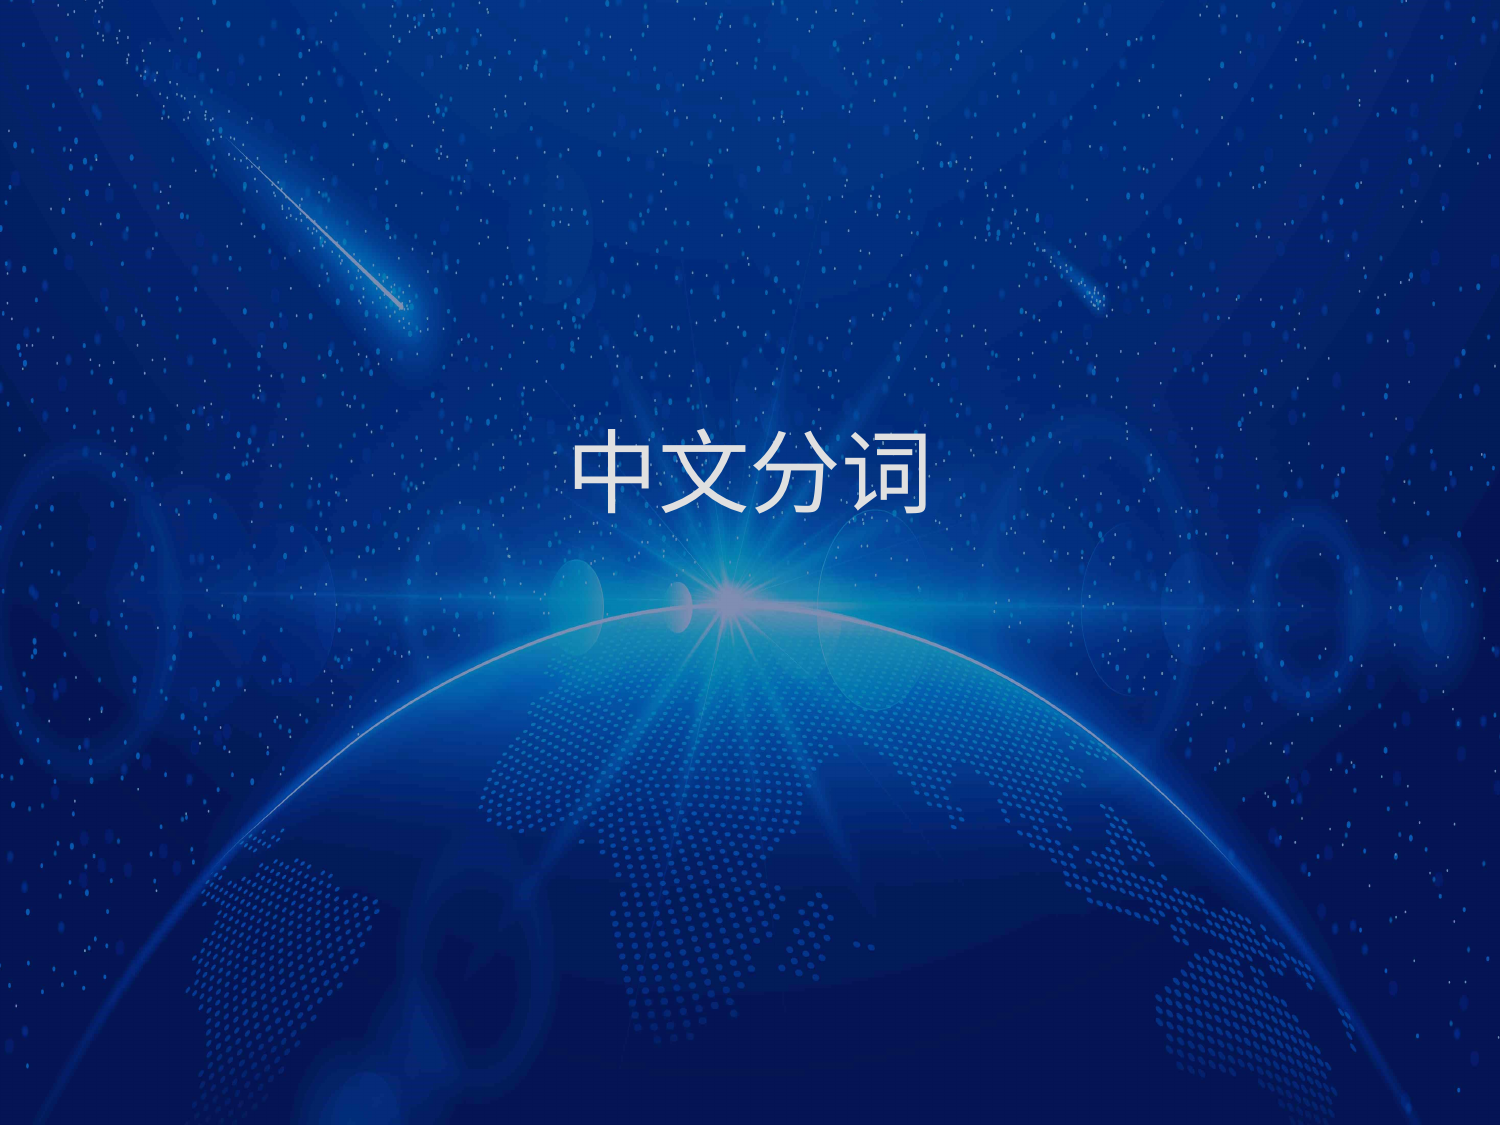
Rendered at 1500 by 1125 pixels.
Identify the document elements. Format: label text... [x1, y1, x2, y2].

title 中文分词 [112, 349, 1388, 591]
picture [0, 0, 1500, 1125]
